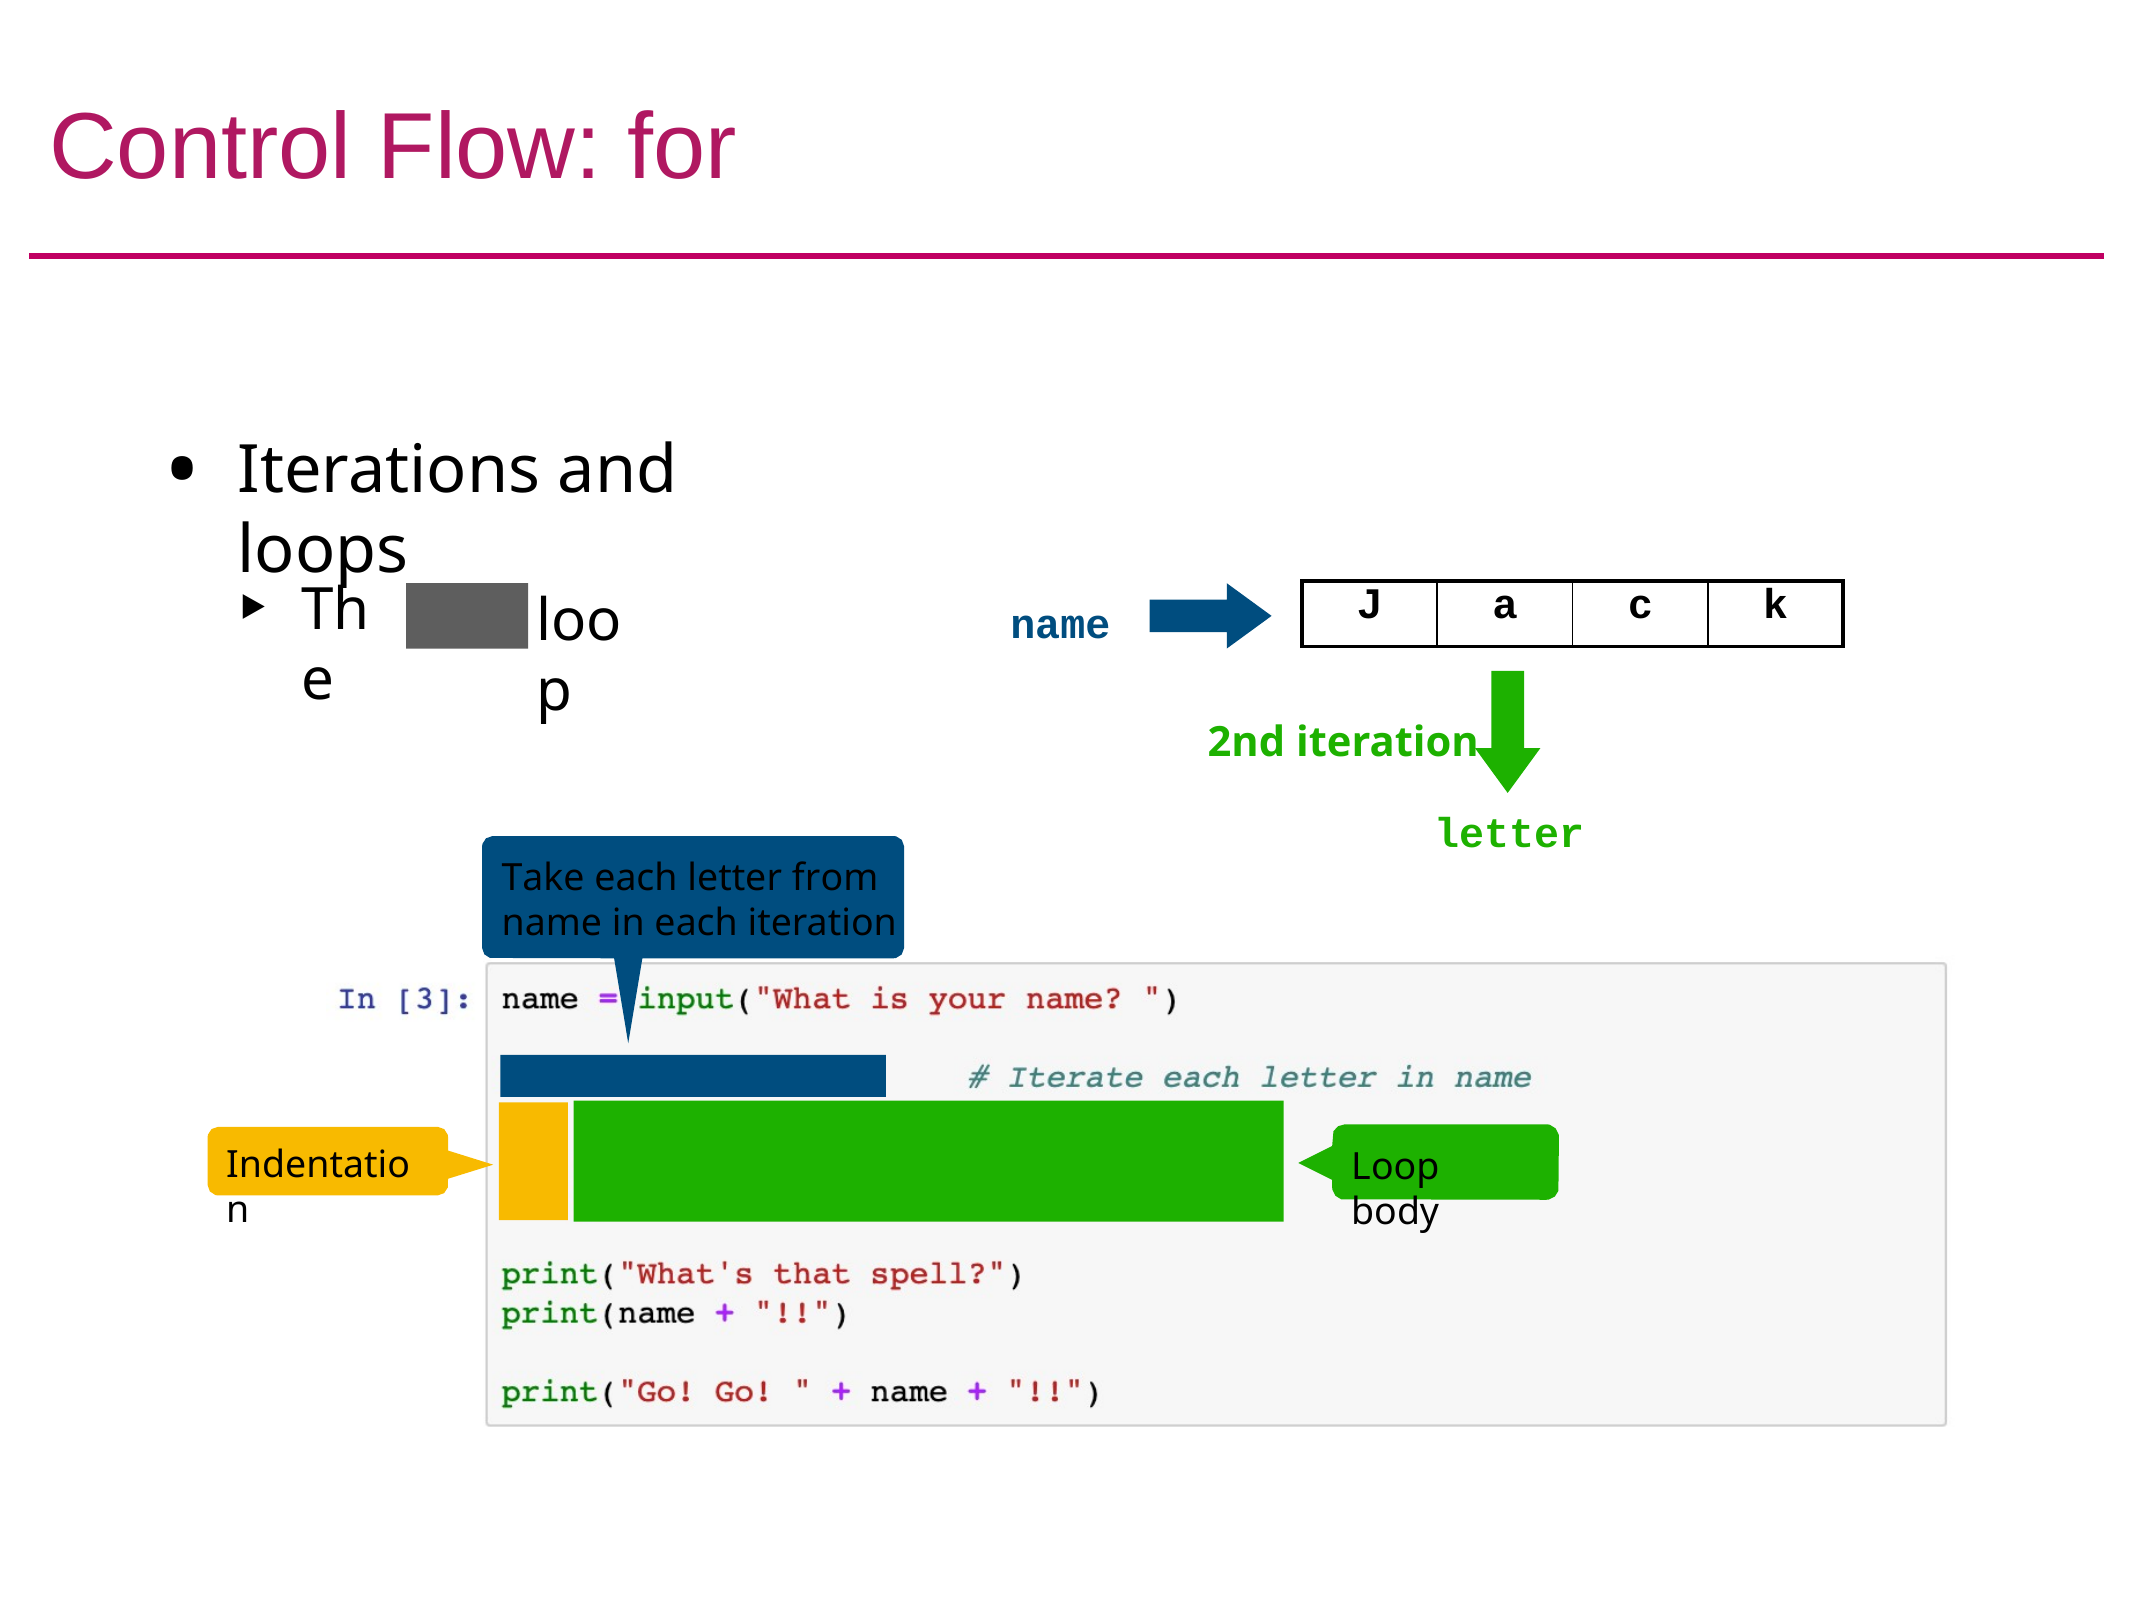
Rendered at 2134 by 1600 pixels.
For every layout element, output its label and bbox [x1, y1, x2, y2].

table_header [1438, 583, 1572, 645]
table_header [1304, 583, 1436, 645]
text_box [1008, 597, 1113, 648]
table_header [1709, 583, 1841, 645]
table_header [1573, 583, 1707, 645]
text_box [162, 426, 1961, 1436]
text_box [1149, 583, 1272, 649]
title [49, 85, 2084, 353]
